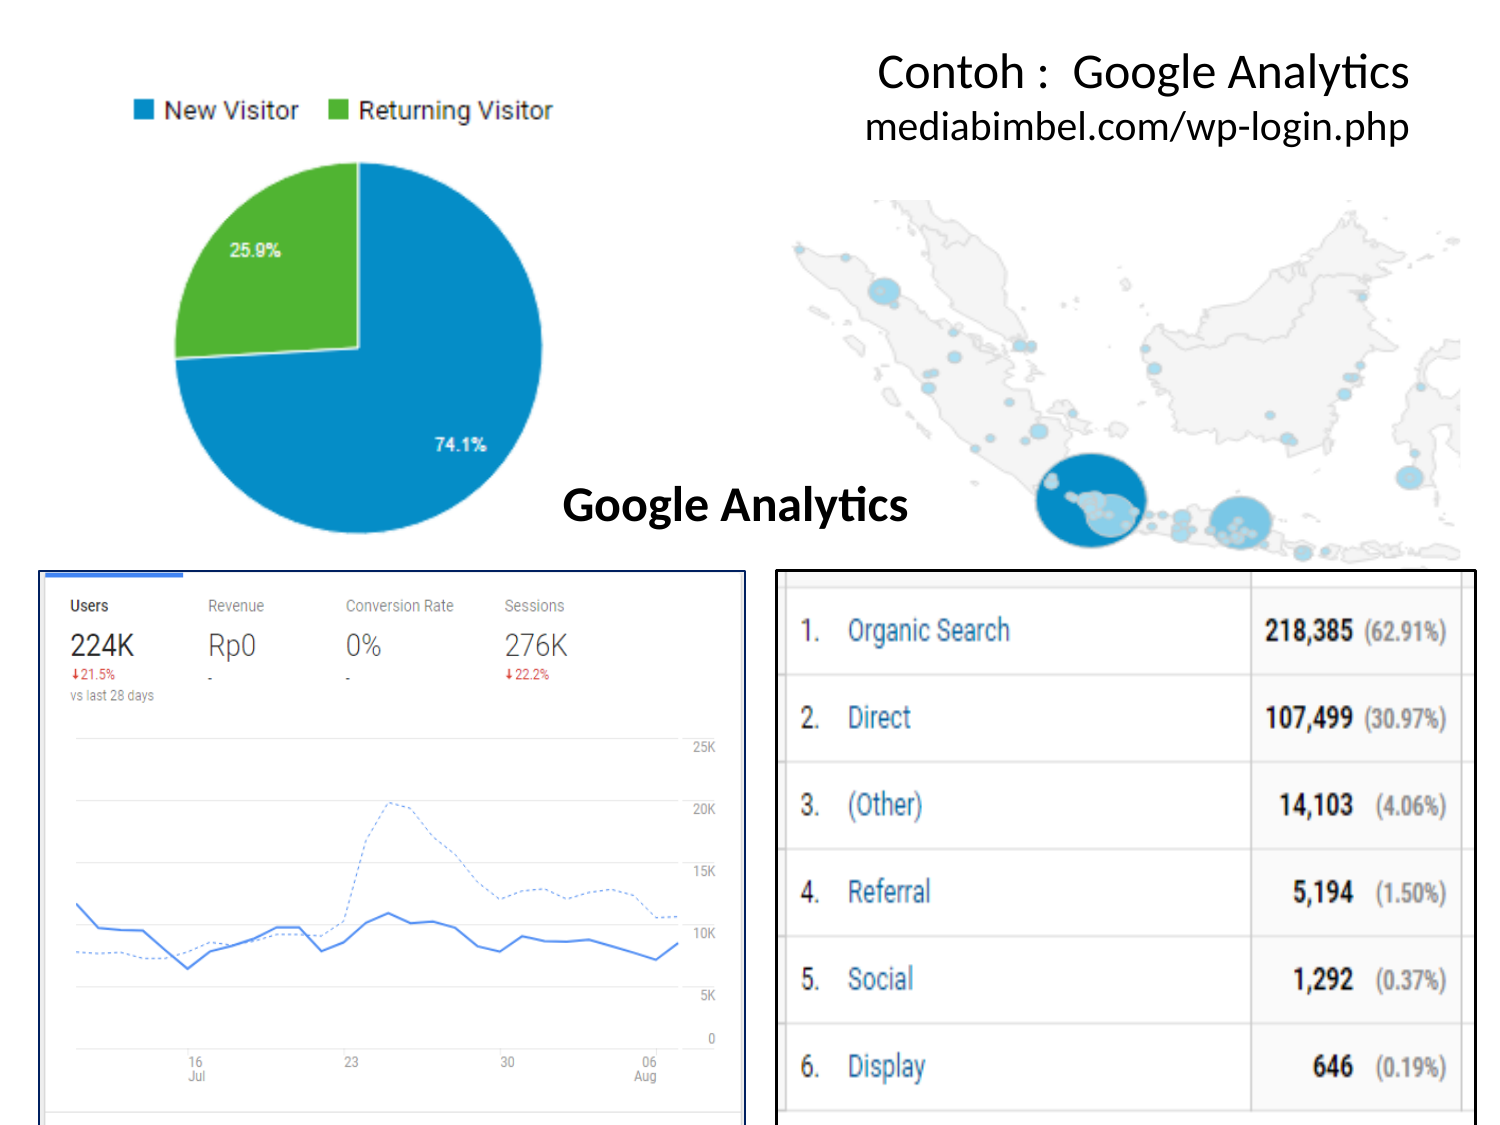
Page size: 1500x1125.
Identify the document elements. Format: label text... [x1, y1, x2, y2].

picture [0, 87, 745, 1125]
title Contoh : Google Analytics mediabimbel.com/wp-login.php [75, 0, 1425, 263]
text_box Google Analytics [704, 463, 778, 539]
picture [777, 199, 1475, 1125]
